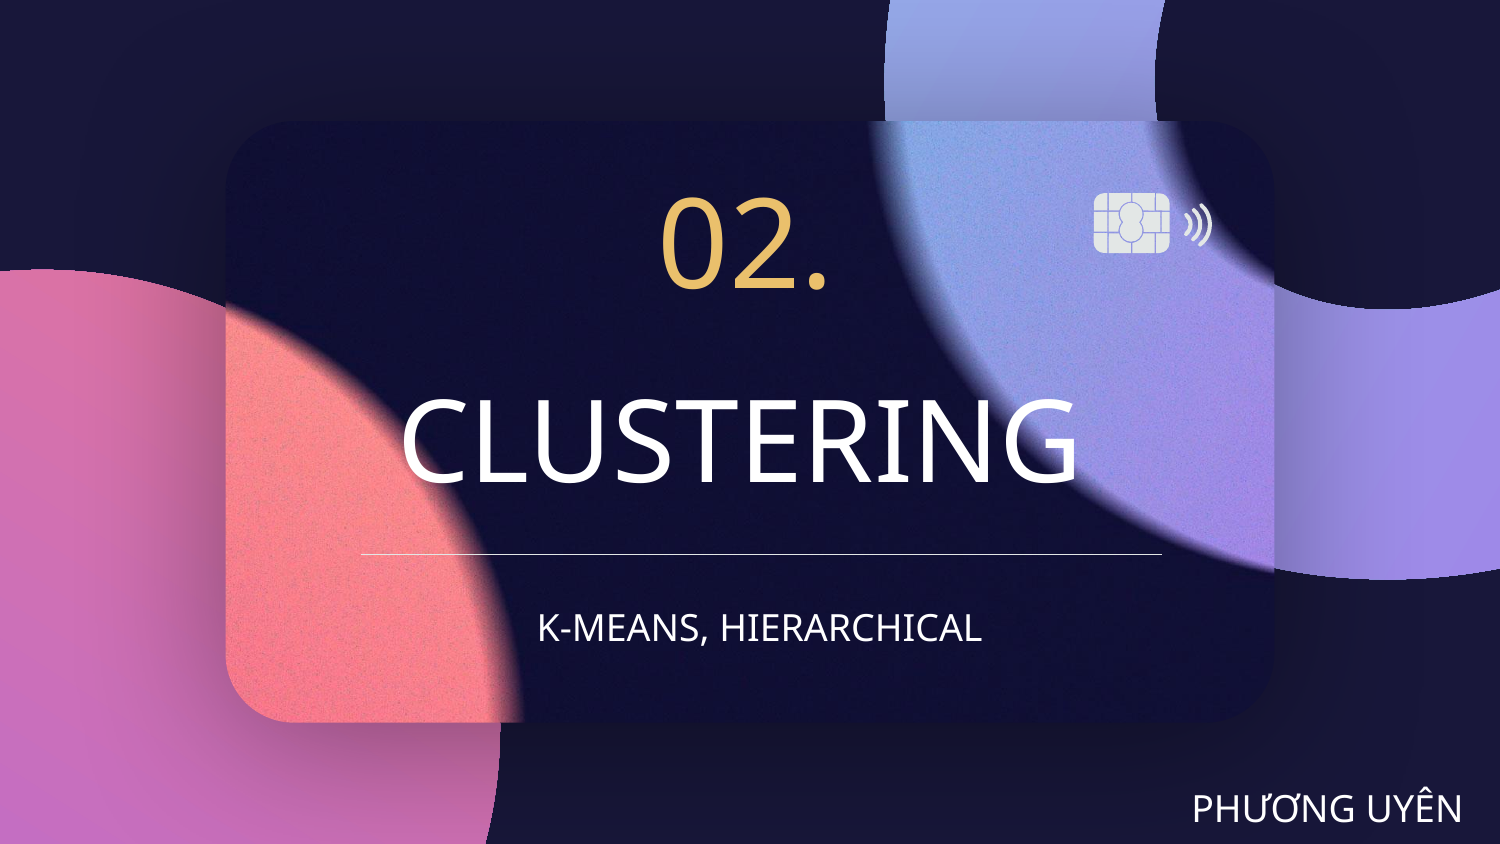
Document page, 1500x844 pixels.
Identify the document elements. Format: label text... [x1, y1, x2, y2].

text_box PHƯƠNG UYÊN [1162, 779, 1479, 844]
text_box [1093, 192, 1213, 254]
text_box K-MEANS, HIERARCHICAL [452, 597, 1067, 663]
picture [225, 121, 1275, 723]
title CLUSTERING [255, 321, 1226, 579]
title 02. [609, 169, 883, 308]
